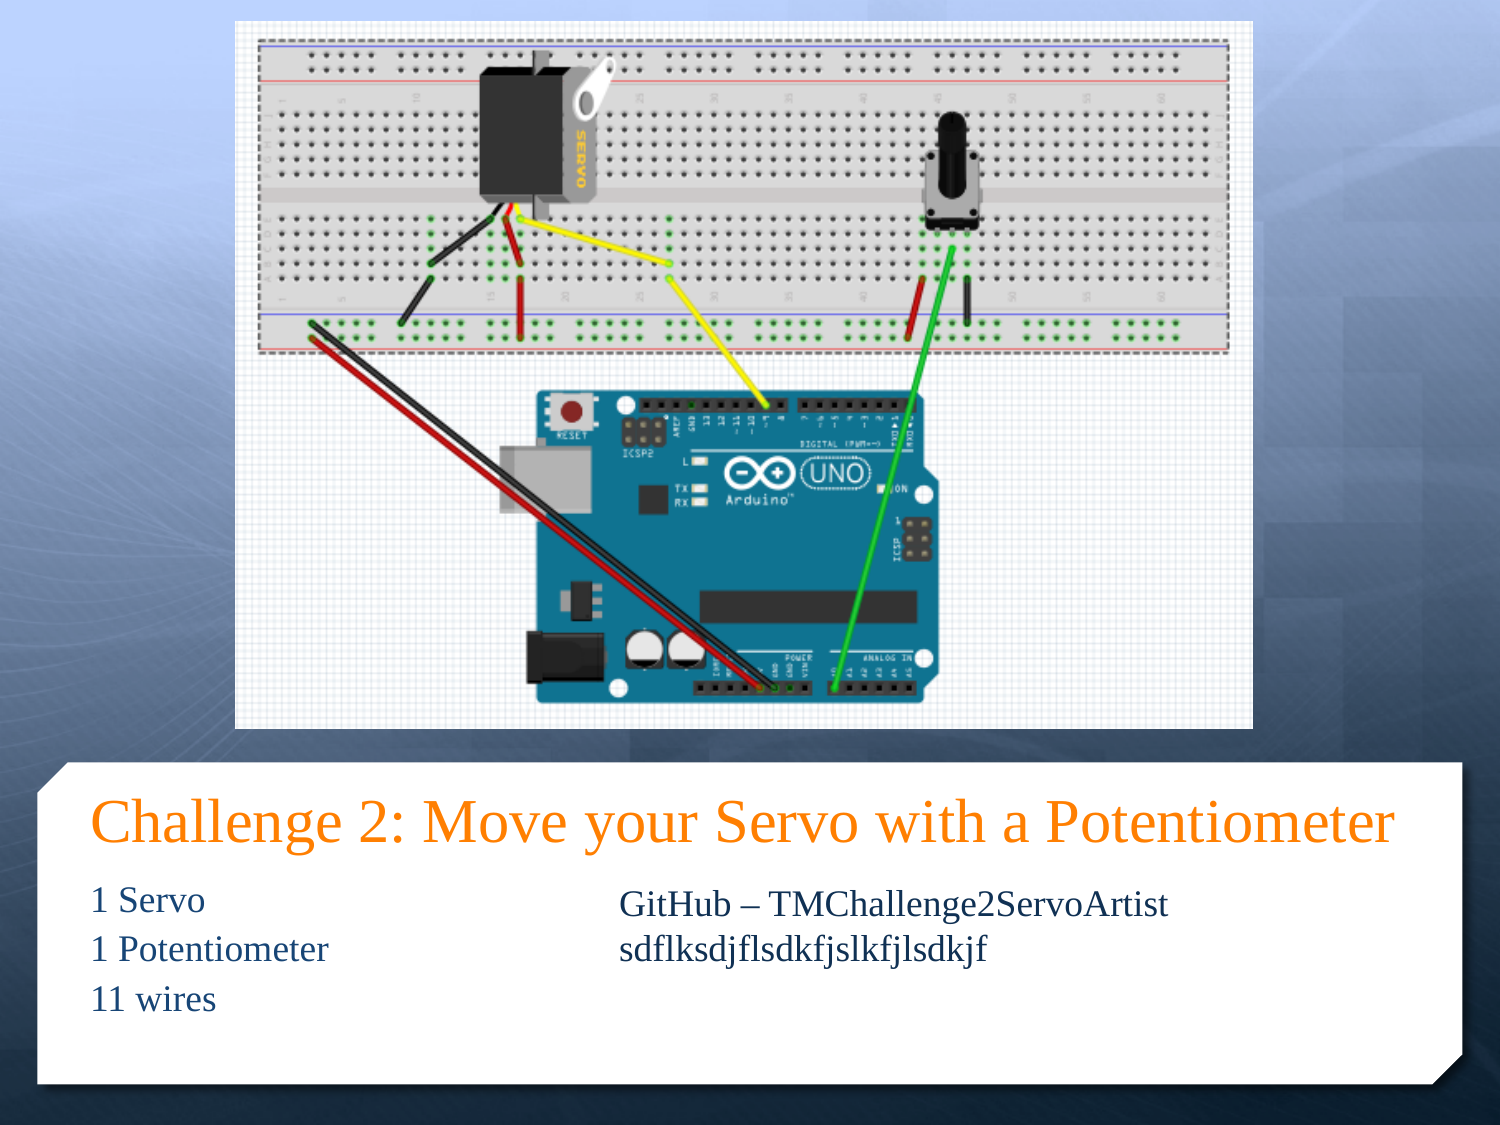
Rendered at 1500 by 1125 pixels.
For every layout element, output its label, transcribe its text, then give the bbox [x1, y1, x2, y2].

picture [235, 20, 1253, 730]
title Challenge 2: Move your Servo with a Potentiometer [75, 762, 1413, 863]
list 1 Servo 1 Potentiometer 11 wires [75, 862, 533, 1055]
text_box GitHub – TMChallenge2ServoArtist sdflksdjflsdkfjslkfjlsdkjf [604, 871, 1376, 1022]
